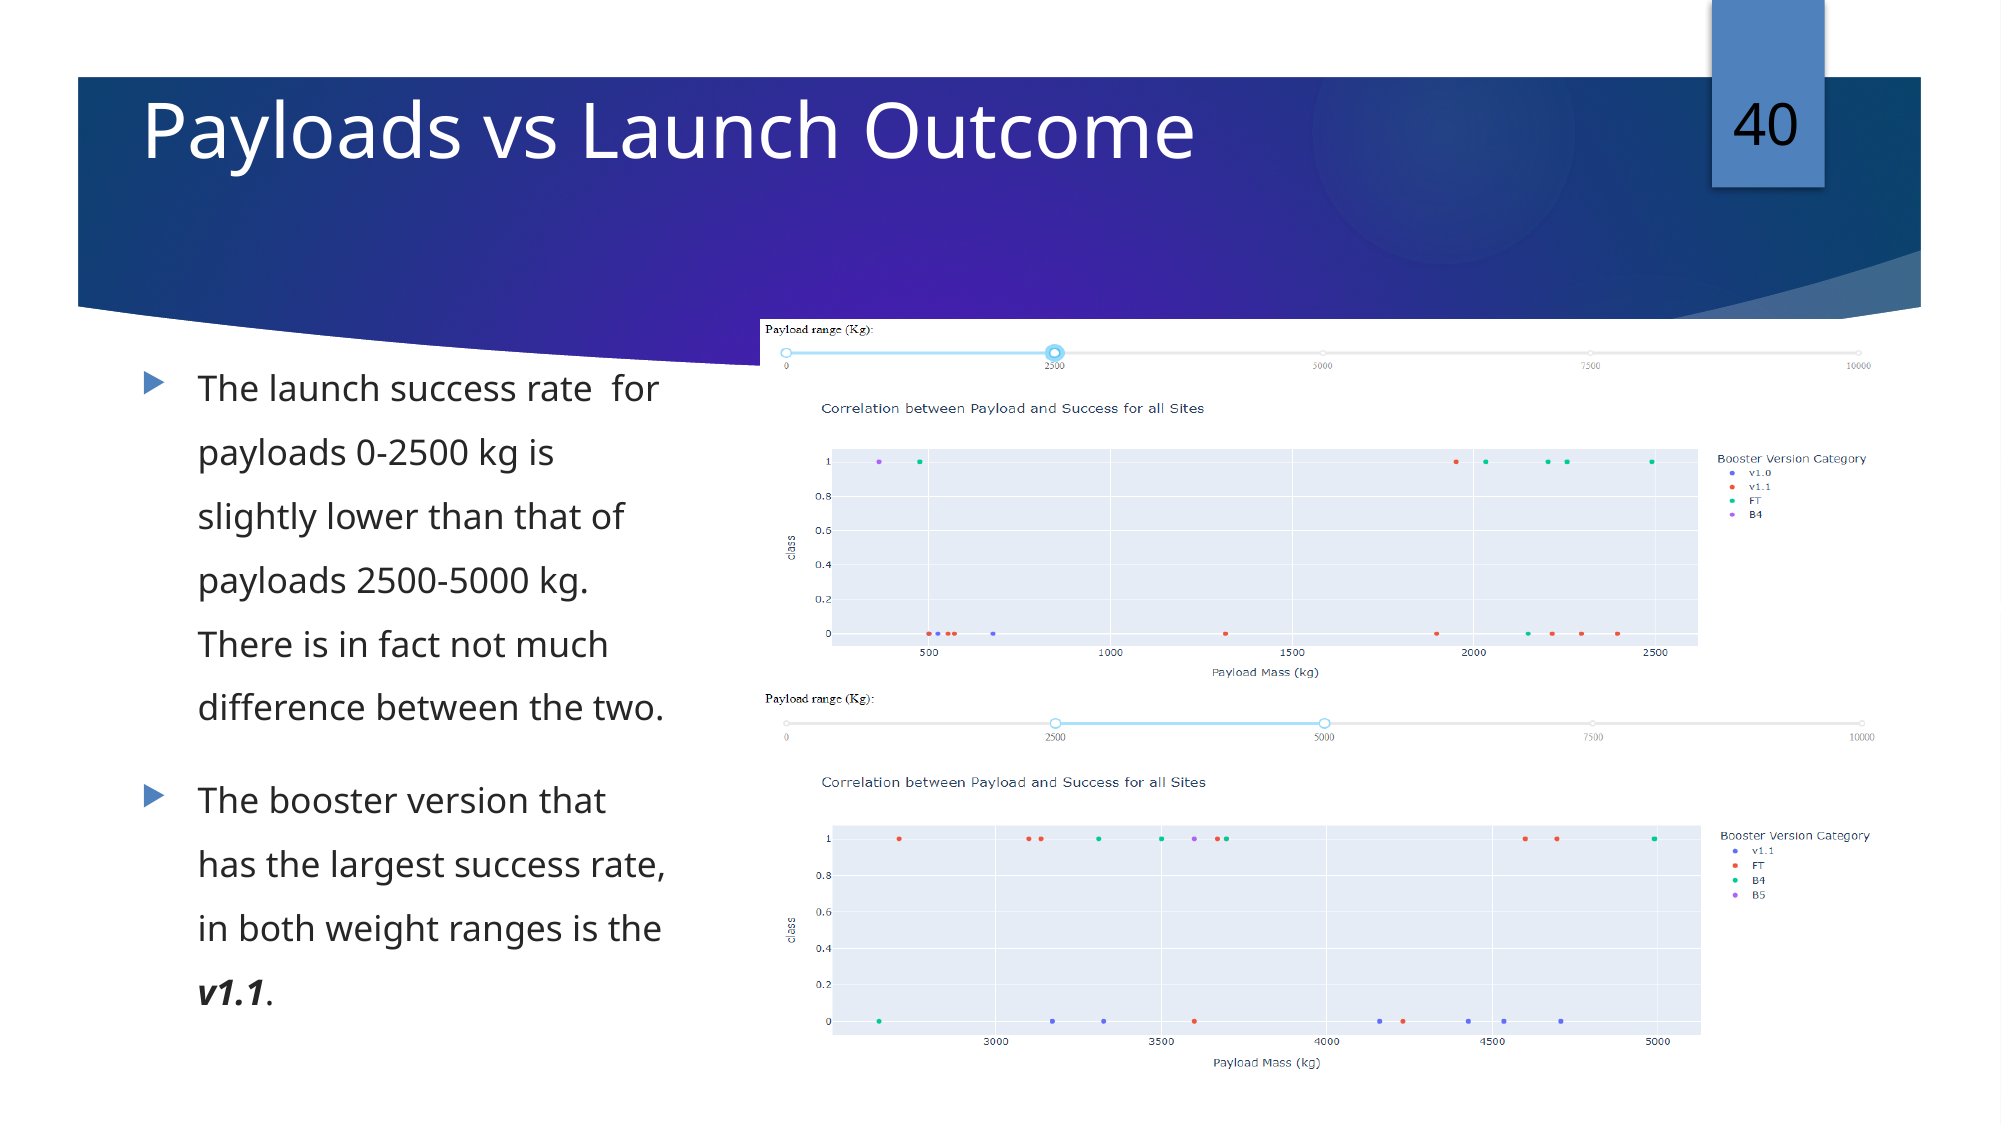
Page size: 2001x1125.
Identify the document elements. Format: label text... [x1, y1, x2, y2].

list The launch success rate for payloads 0-2500 kg is slightly lower than that of payloads 2500-5000 kg. There is in fact not much difference between the two. The booster version that has the largest success rate, in both weight ranges is the v1.1. [126, 337, 688, 1052]
text_box Payloads vs Launch Outcome [126, 88, 1852, 179]
slide_number 40 [1698, 48, 1836, 88]
picture [760, 319, 1880, 1077]
